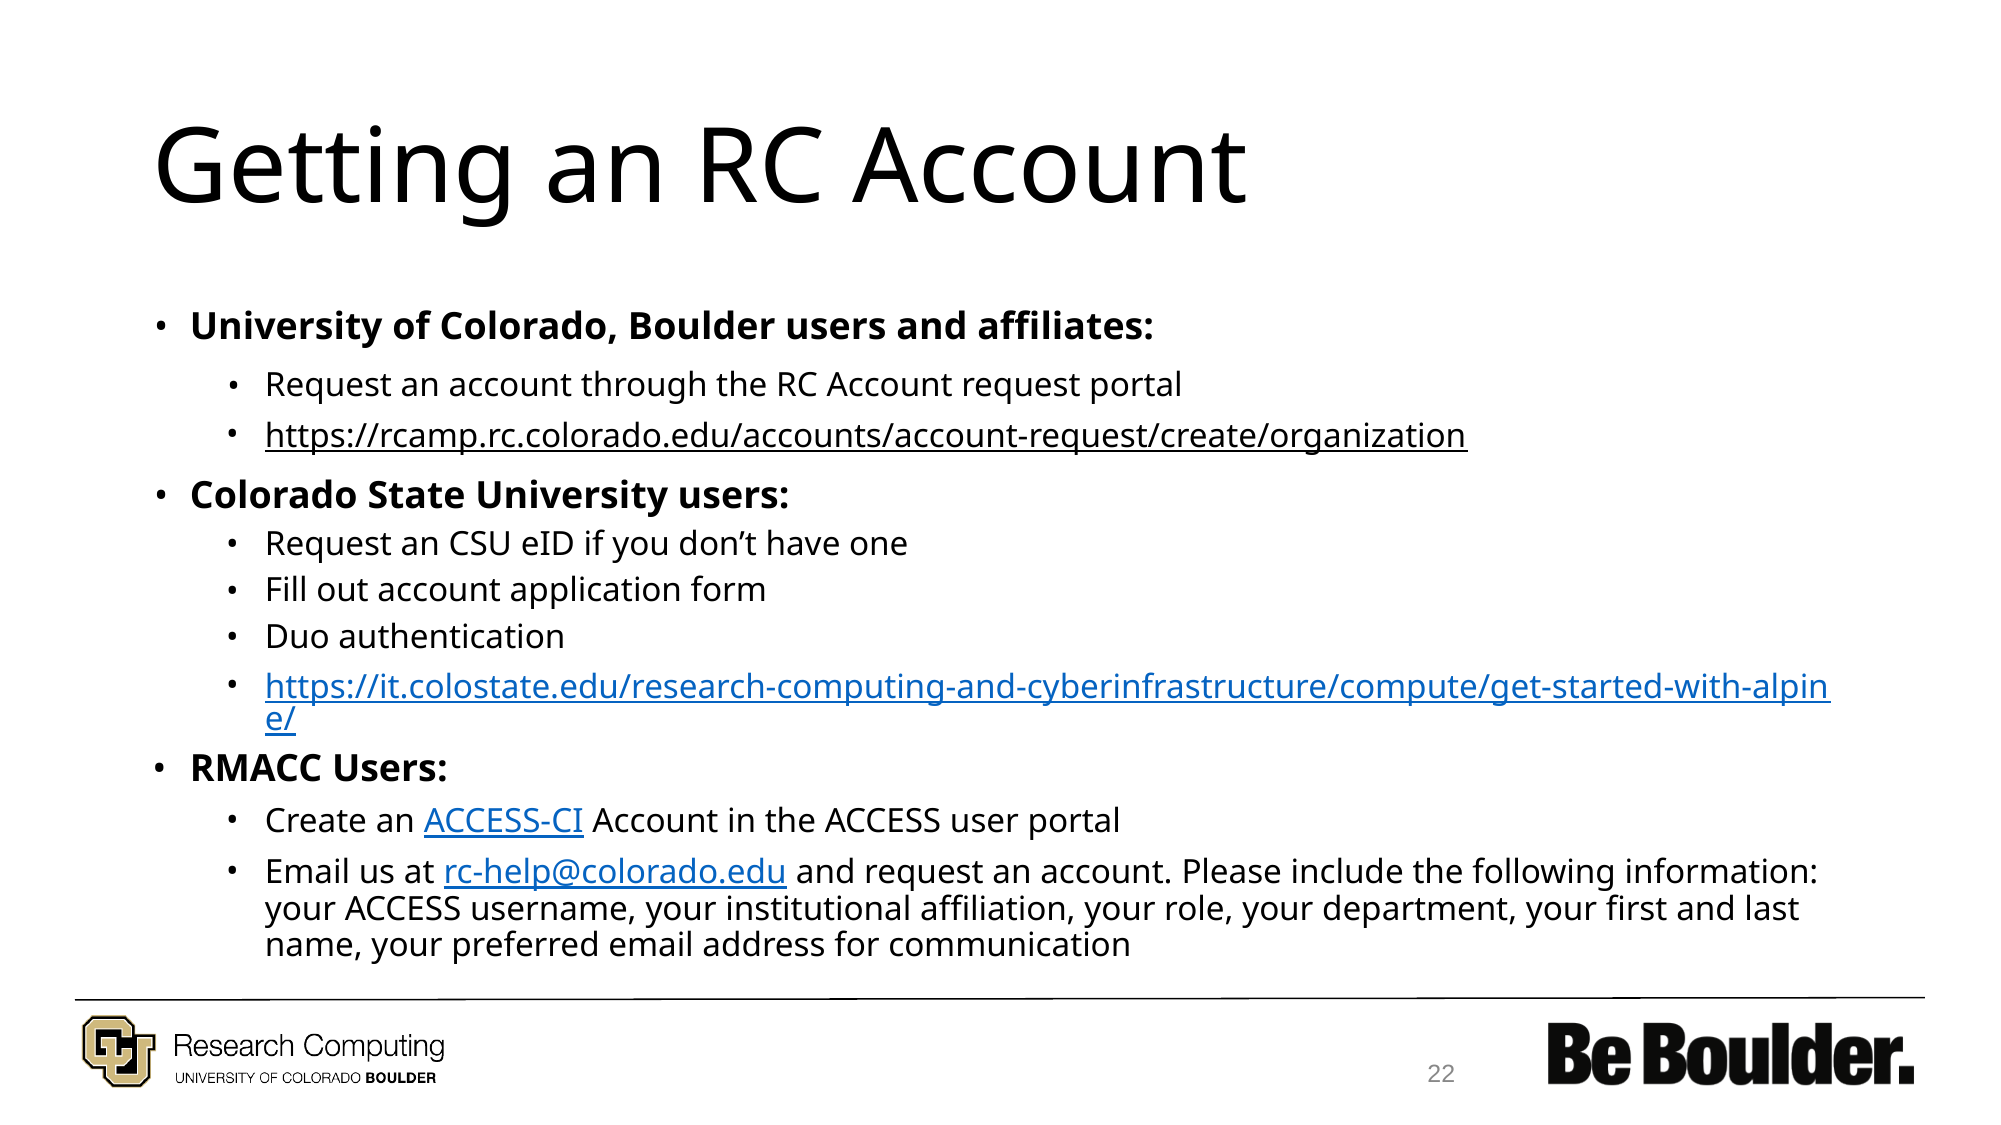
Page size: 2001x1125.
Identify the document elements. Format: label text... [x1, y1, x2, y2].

list University of Colorado, Boulder users and affiliates: Request an account through the RC Account request portal https://rcamp.rc.colorado.edu/accounts/account-request/create/organization Colorado State University users: Request an CSU eID if you don’t have one Fill out account application form Duo authentication https://it.colostate.edu/research-computing-and-cyberinfrastructure/compute/get-started-with-alpine/ RMACC Users: Create an ACCESS-CI Account in the ACCESS user portal Email us at rc-help@colorado.edu and request an account. Please include the following information: your ACCESS username, your institutional affiliation, your role, your department, your first and last name, your preferred email address for communication [137, 299, 1863, 983]
picture [81, 1015, 444, 1088]
slide_number 22 [1412, 1042, 1525, 1103]
picture [1524, 1015, 1938, 1088]
title Getting an RC Account [137, 59, 1863, 278]
